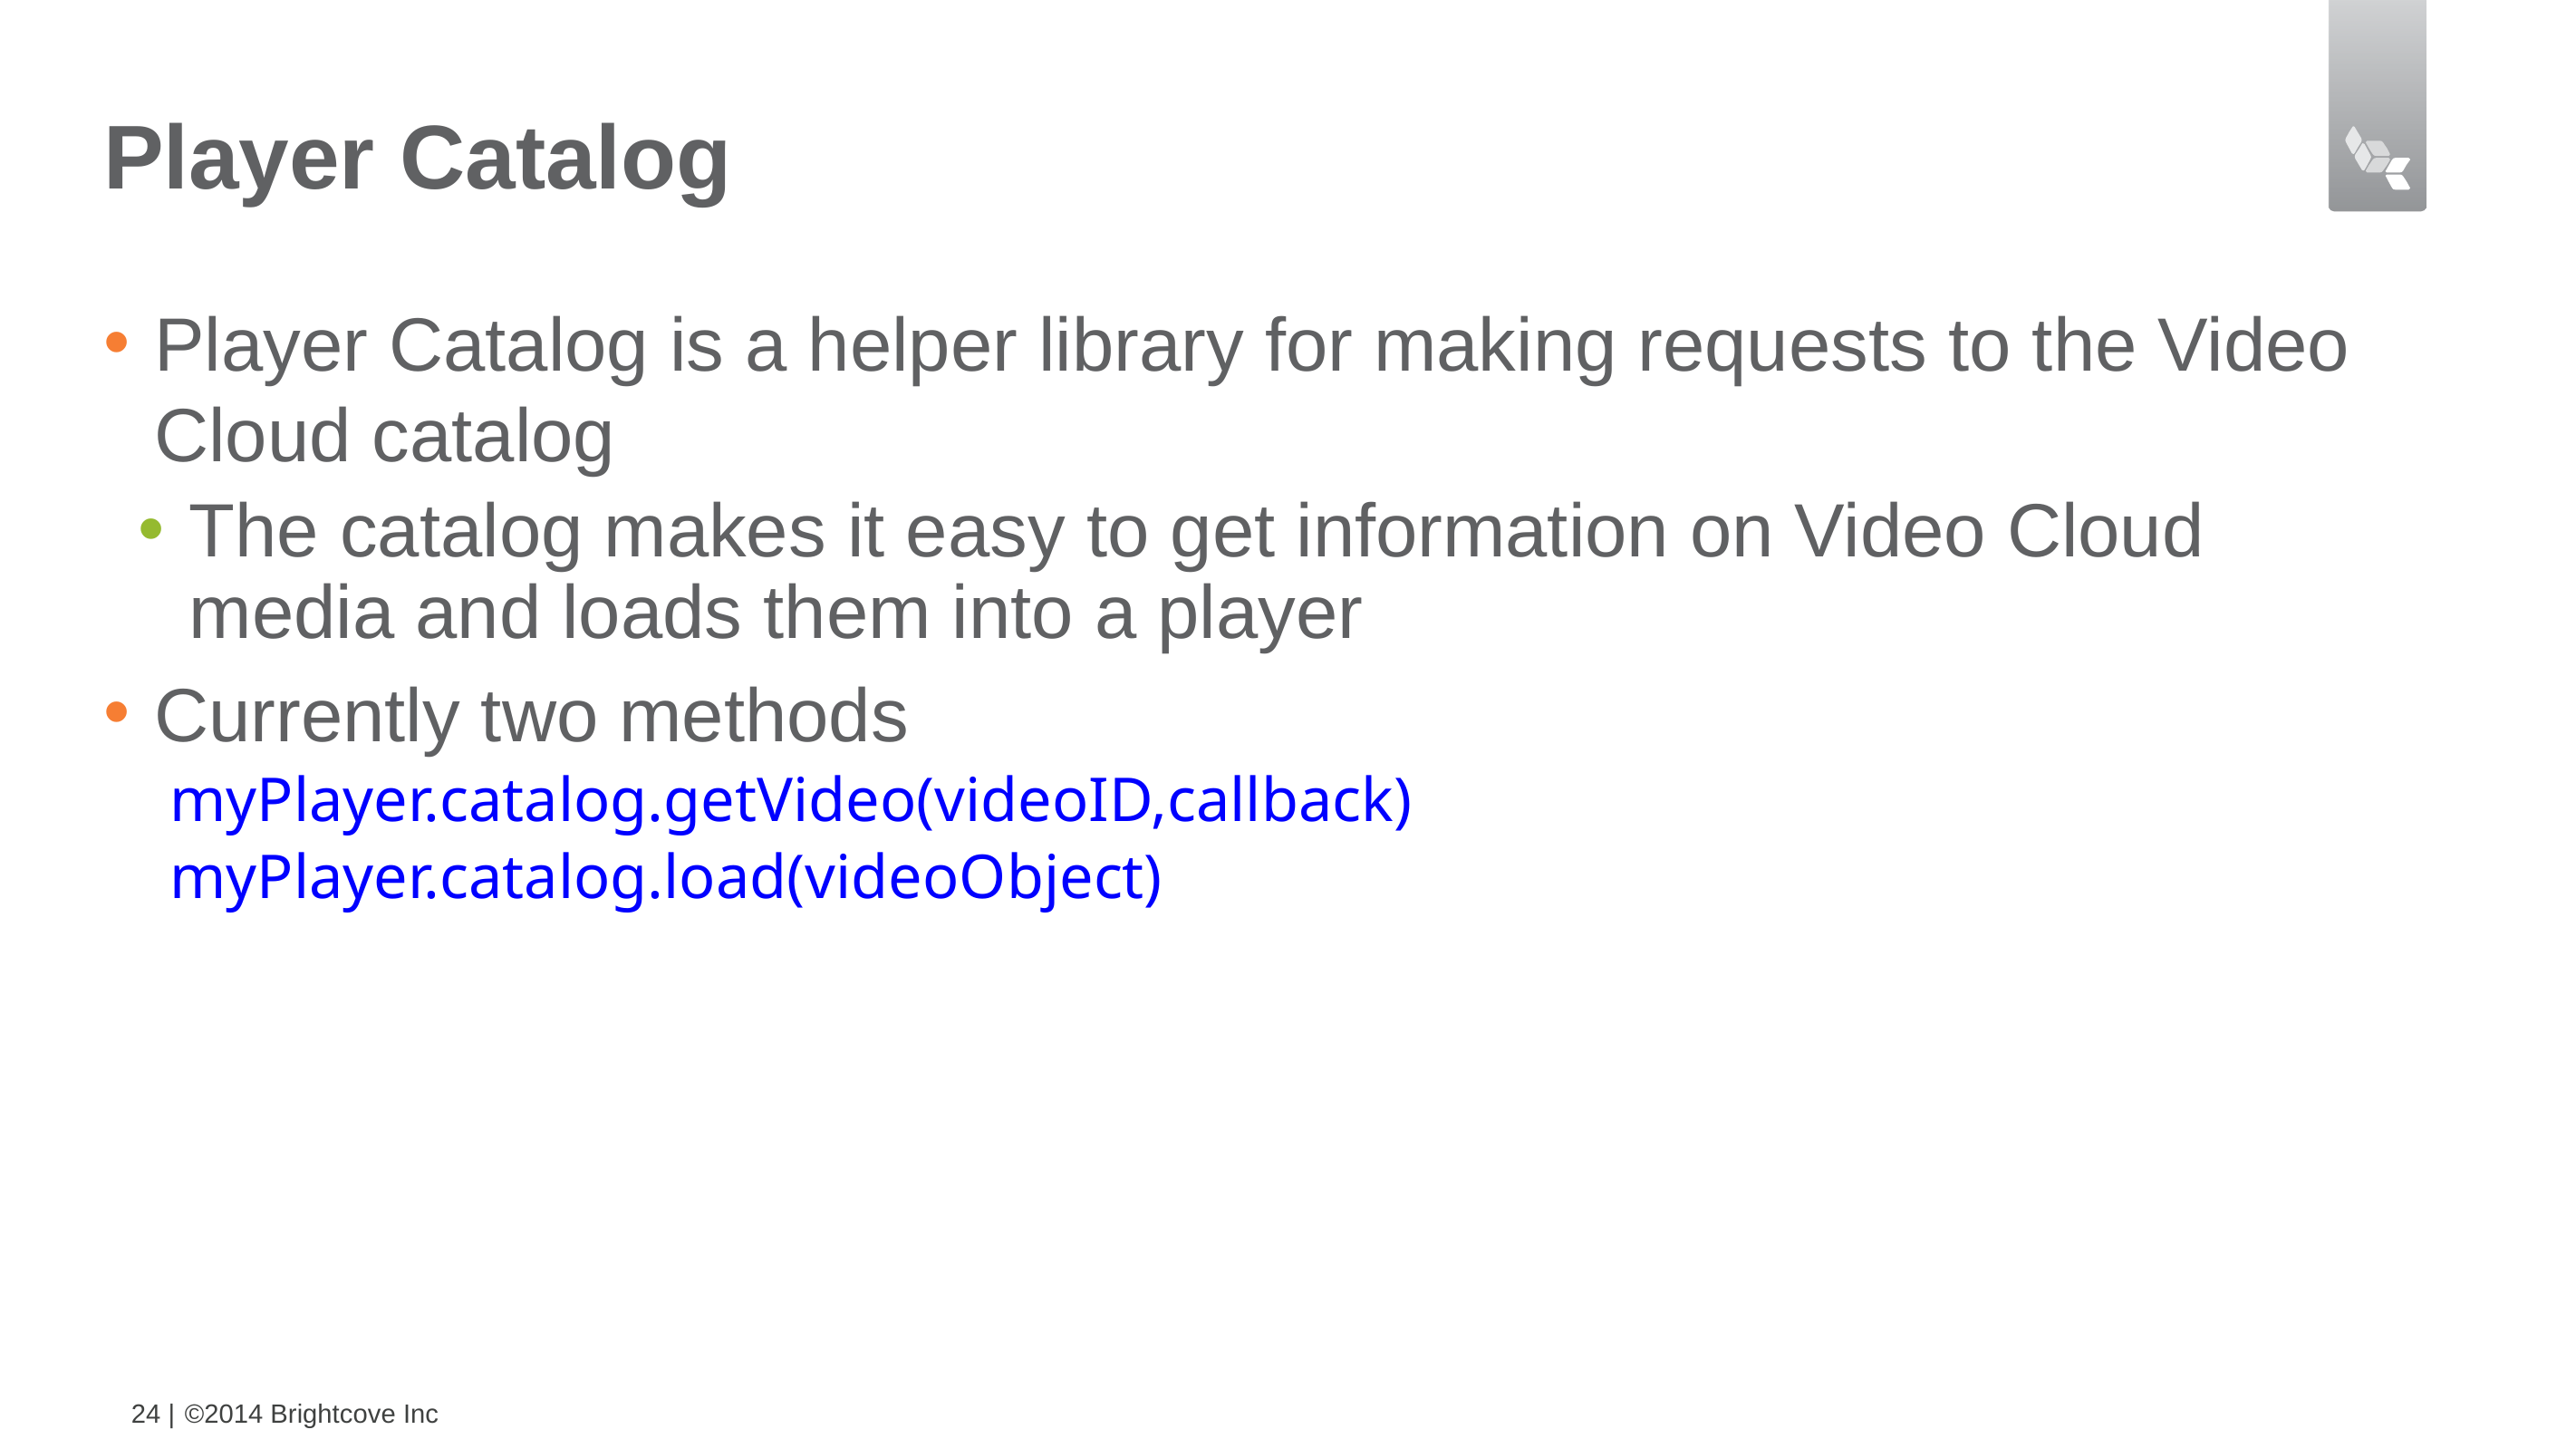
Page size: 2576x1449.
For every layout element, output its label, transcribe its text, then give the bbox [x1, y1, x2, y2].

footer ©2014 Brightcove Inc [189, 1374, 988, 1449]
list Player Catalog is a helper library for making requests to the Video Cloud catalog The catalog makes it easy to get information on Video Cloud media and loads them into a player Currently two methods myPlayer.catalog.getVideo(videoID,callback) myPlayer.catalog.load(videoObject) [80, 284, 2441, 1302]
title Player Catalog [80, 44, 2270, 260]
slide_number 24 | [88, 1374, 189, 1449]
